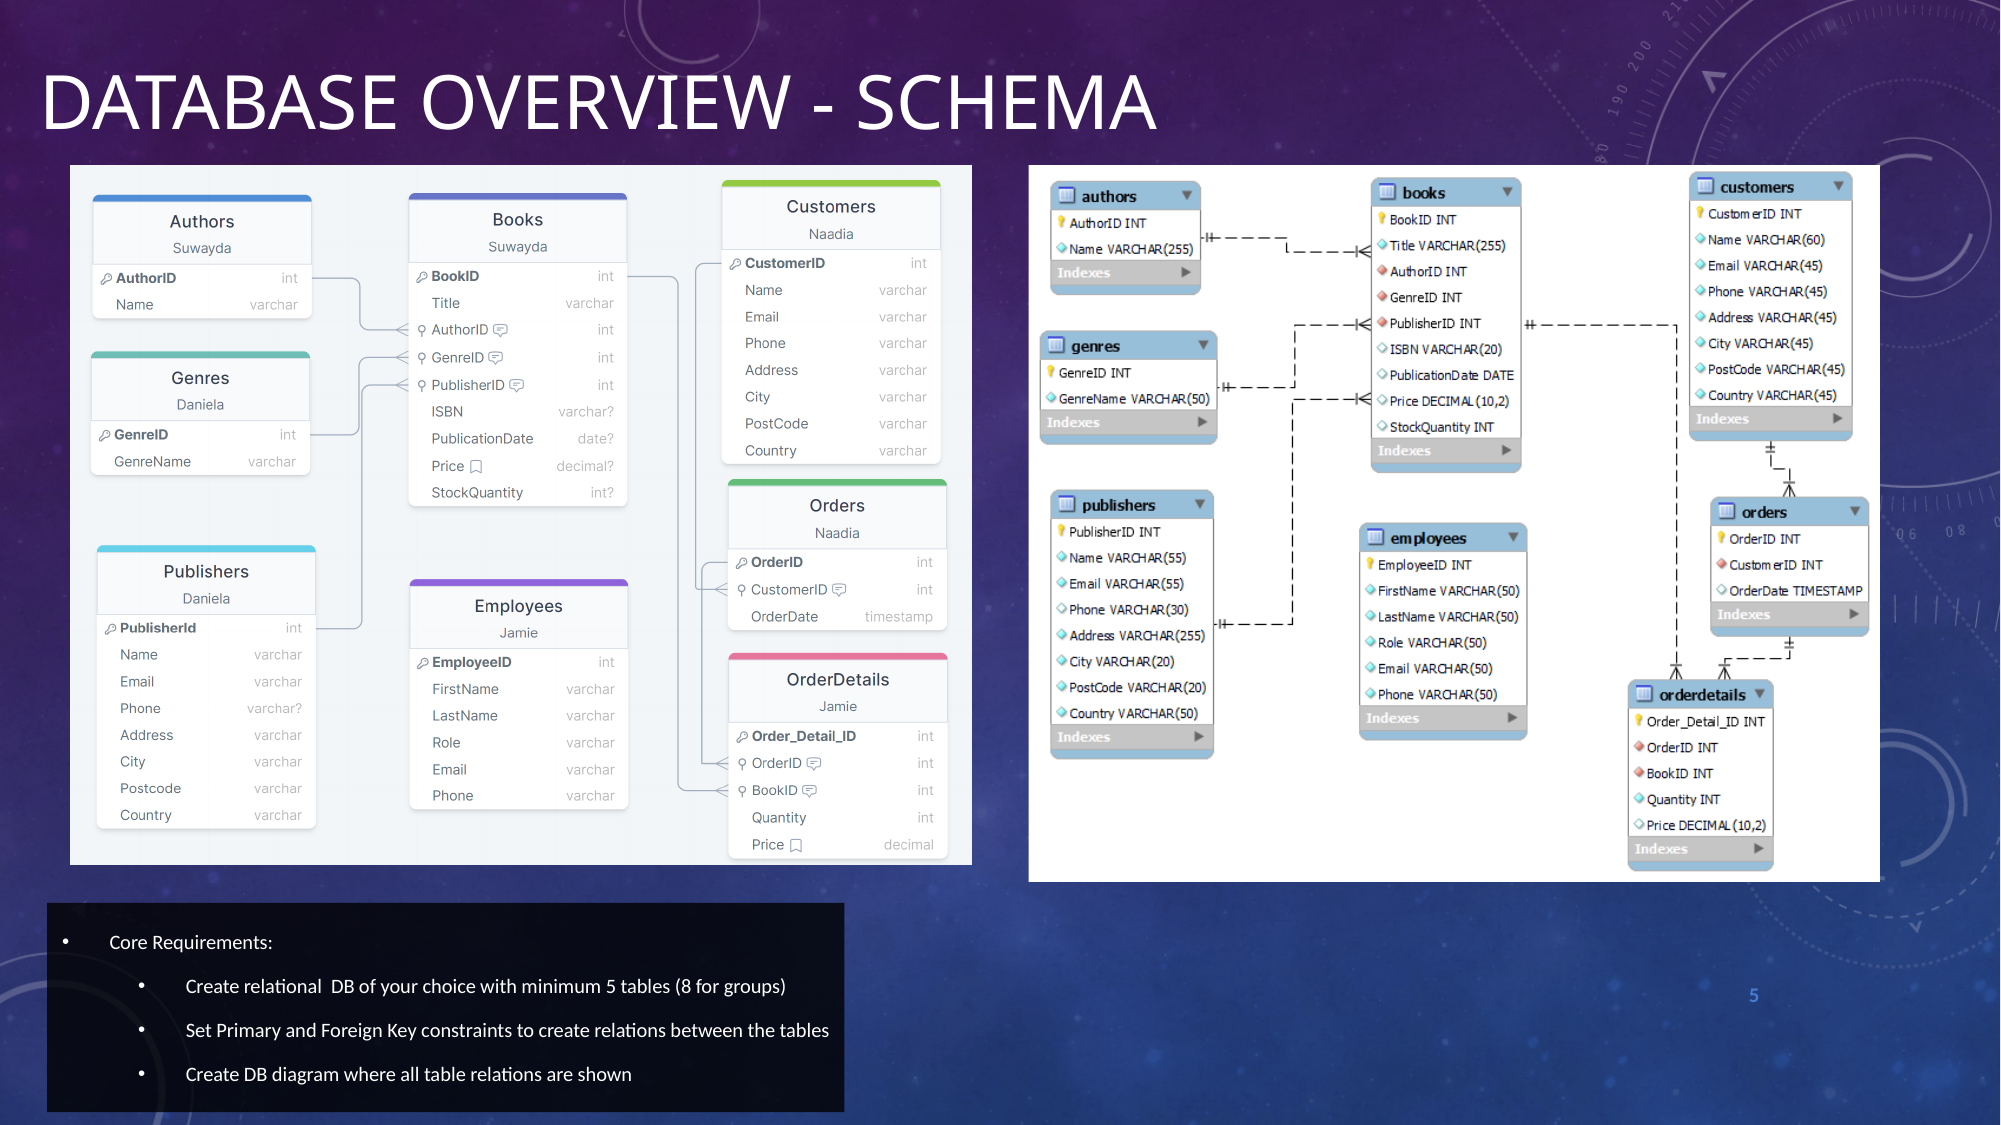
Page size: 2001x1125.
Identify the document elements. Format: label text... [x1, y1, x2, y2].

title Database overview - Schema [24, 12, 1687, 188]
text_box Core Requirements: Create relational DB of your choice with minimum 5 tables (8 for groups) Set Primary and Foreign Key constraints to create relations between the tables Create DB diagram where all table relations are shown [47, 902, 845, 1113]
slide_number 5 [1684, 963, 1775, 1025]
picture [0, 0, 2001, 1125]
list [70, 165, 972, 865]
